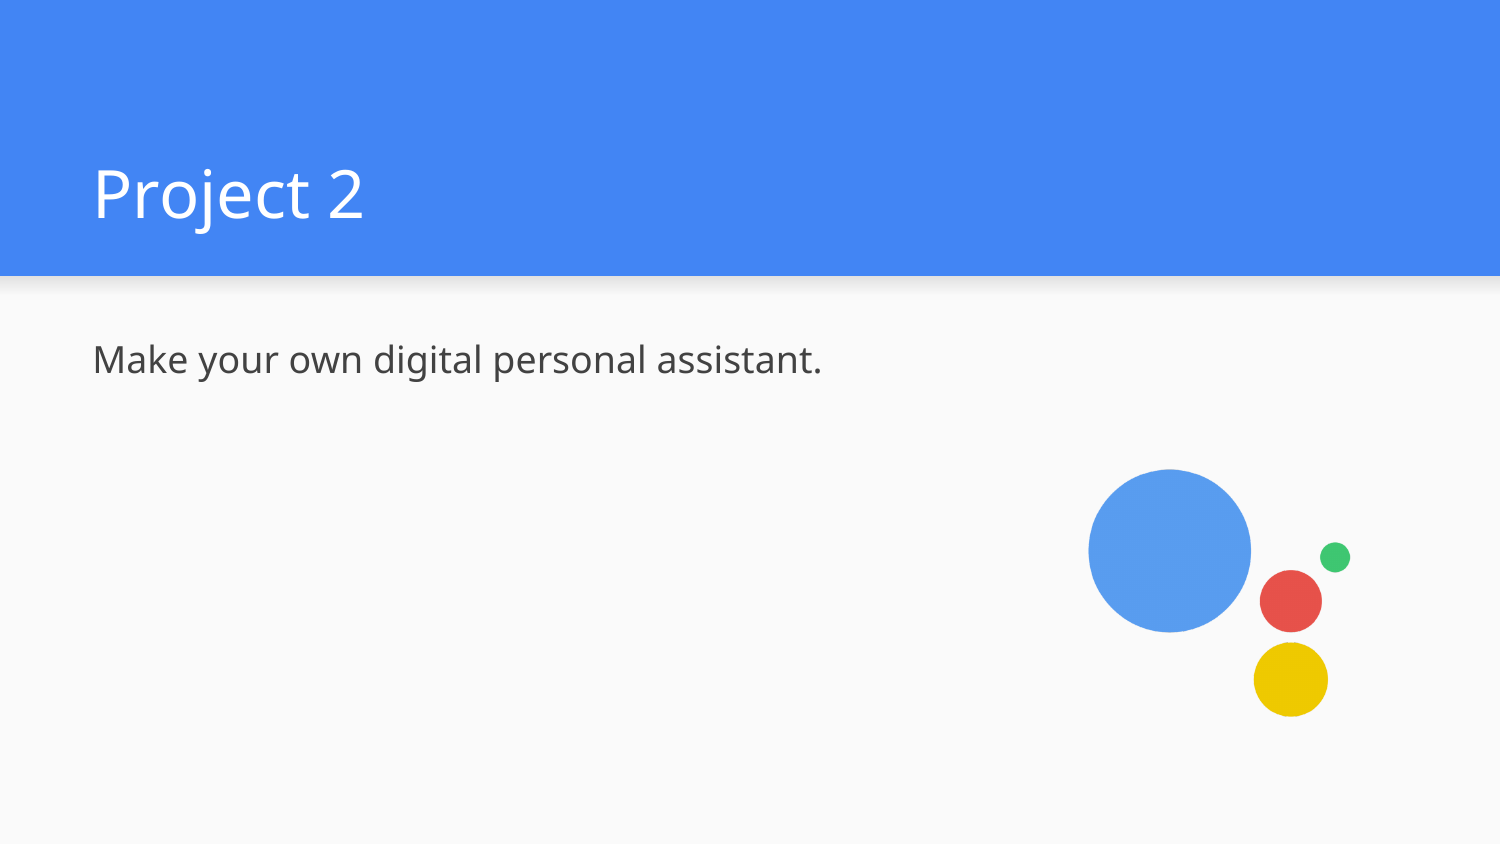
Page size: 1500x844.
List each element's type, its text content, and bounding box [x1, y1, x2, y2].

picture [1060, 434, 1379, 752]
title Project 2 [77, 121, 1427, 248]
list Make your own digital personal assistant. [77, 314, 1427, 422]
